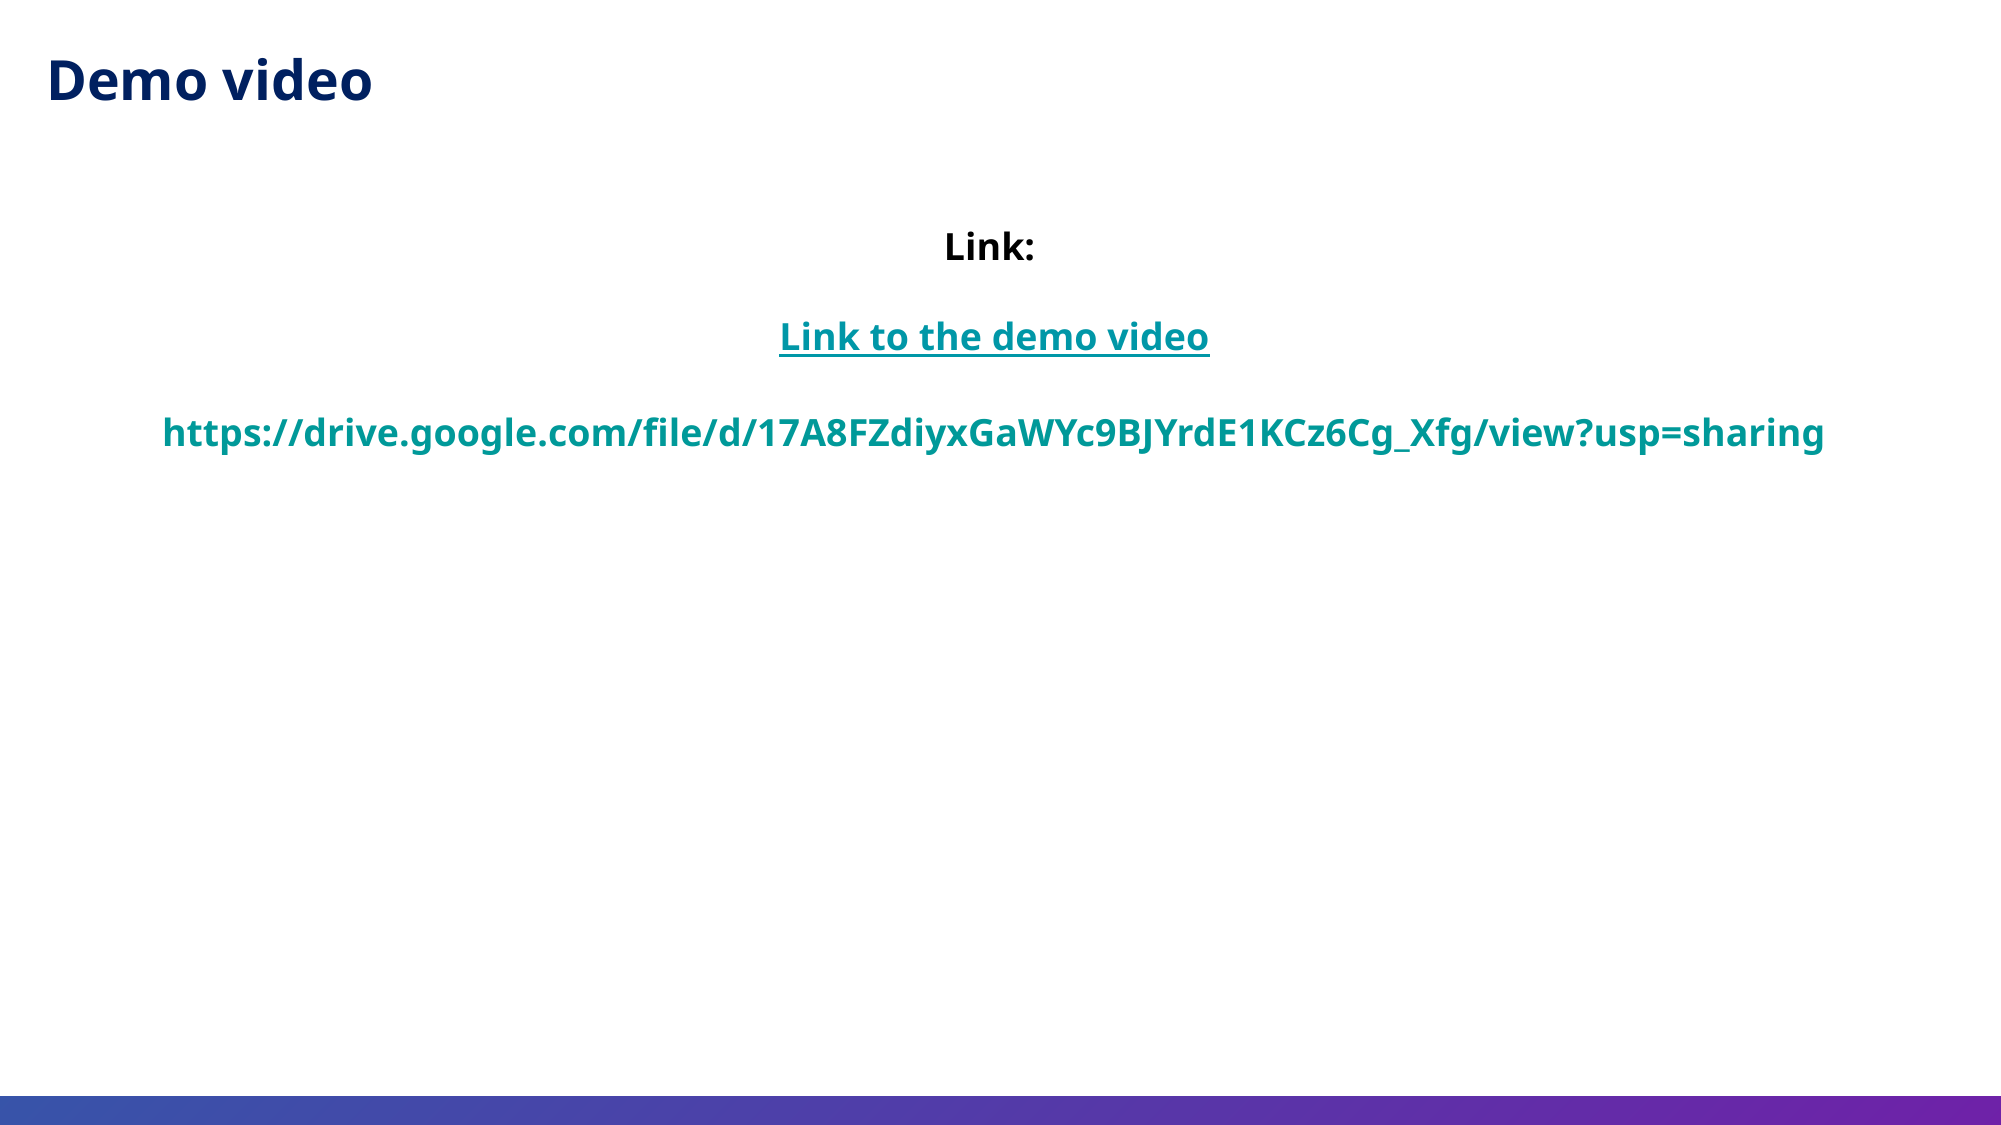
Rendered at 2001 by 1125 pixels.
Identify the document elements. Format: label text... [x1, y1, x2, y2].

text_box Demo video [46, 57, 1889, 197]
text_box Link: Link to the demo video https://drive.google.com/file/d/17A8FZdiyxGaWYc9BJYrdE1KCz6Cg_Xfg/view?usp=sharing [26, 215, 1963, 597]
text_box [0, 1096, 2000, 1125]
